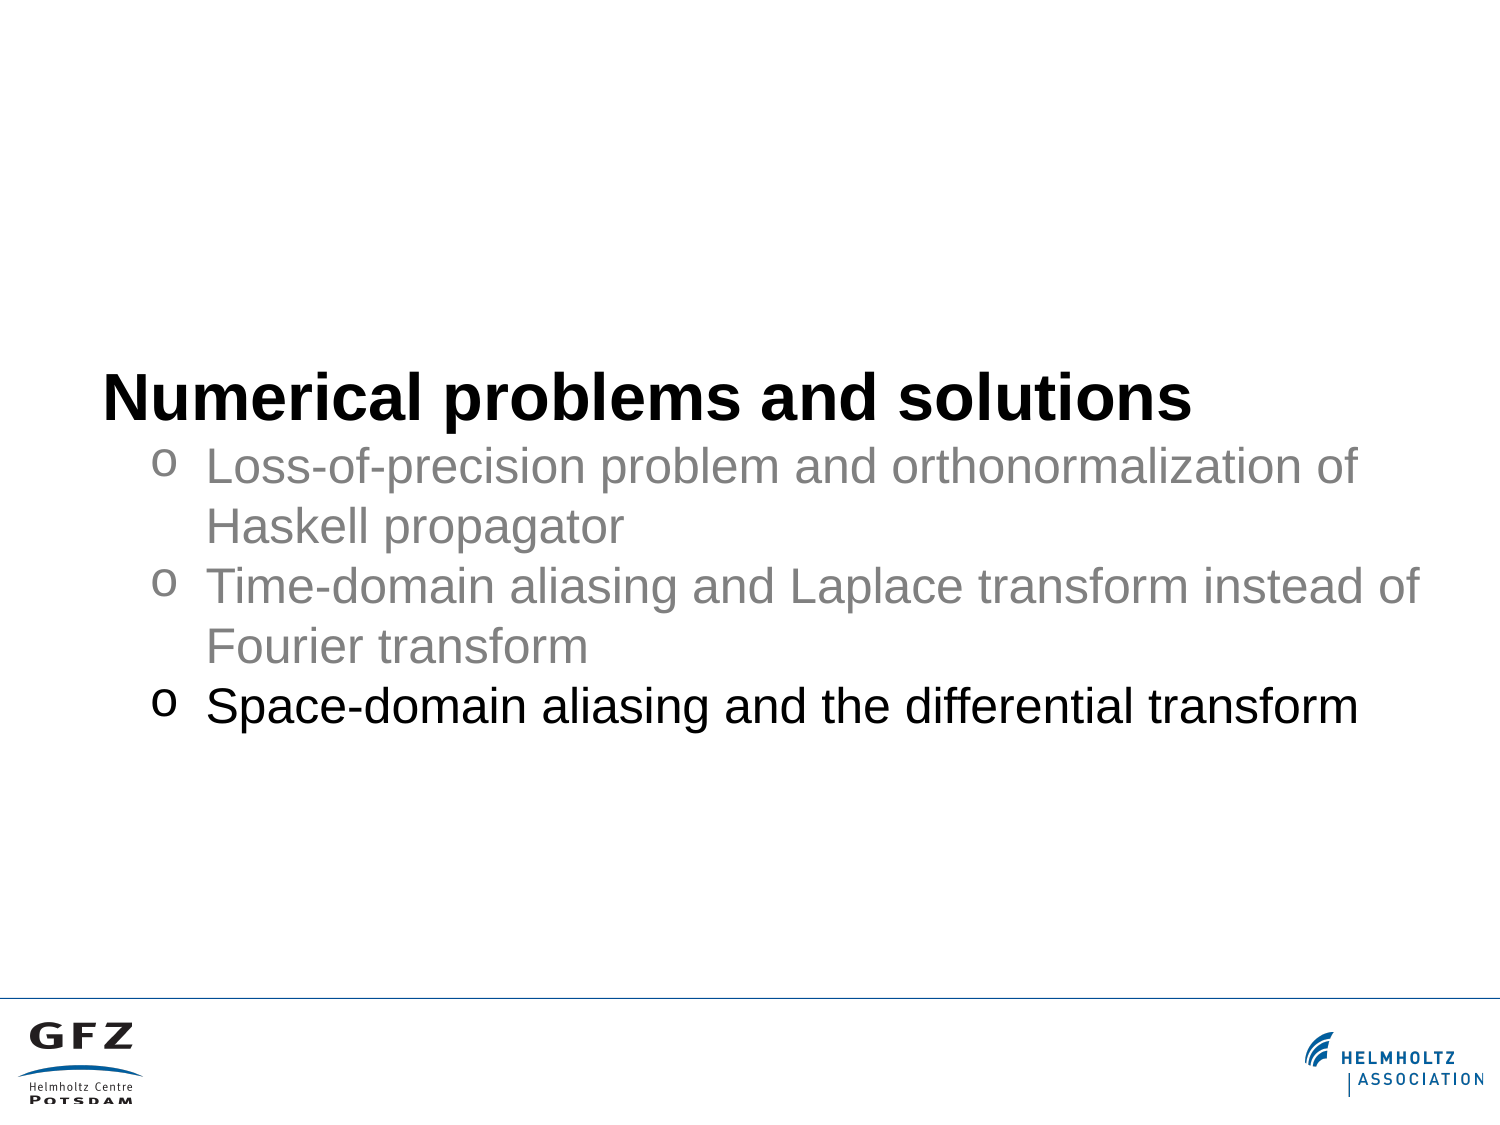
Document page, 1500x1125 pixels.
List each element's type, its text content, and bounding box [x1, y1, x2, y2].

text_box Numerical problems and solutions Loss-of-precision problem and orthonormalization of Haskell propagator Time-domain aliasing and Laplace transform instead of Fourier transform Space-domain aliasing and the differential transform [72, 346, 1452, 801]
